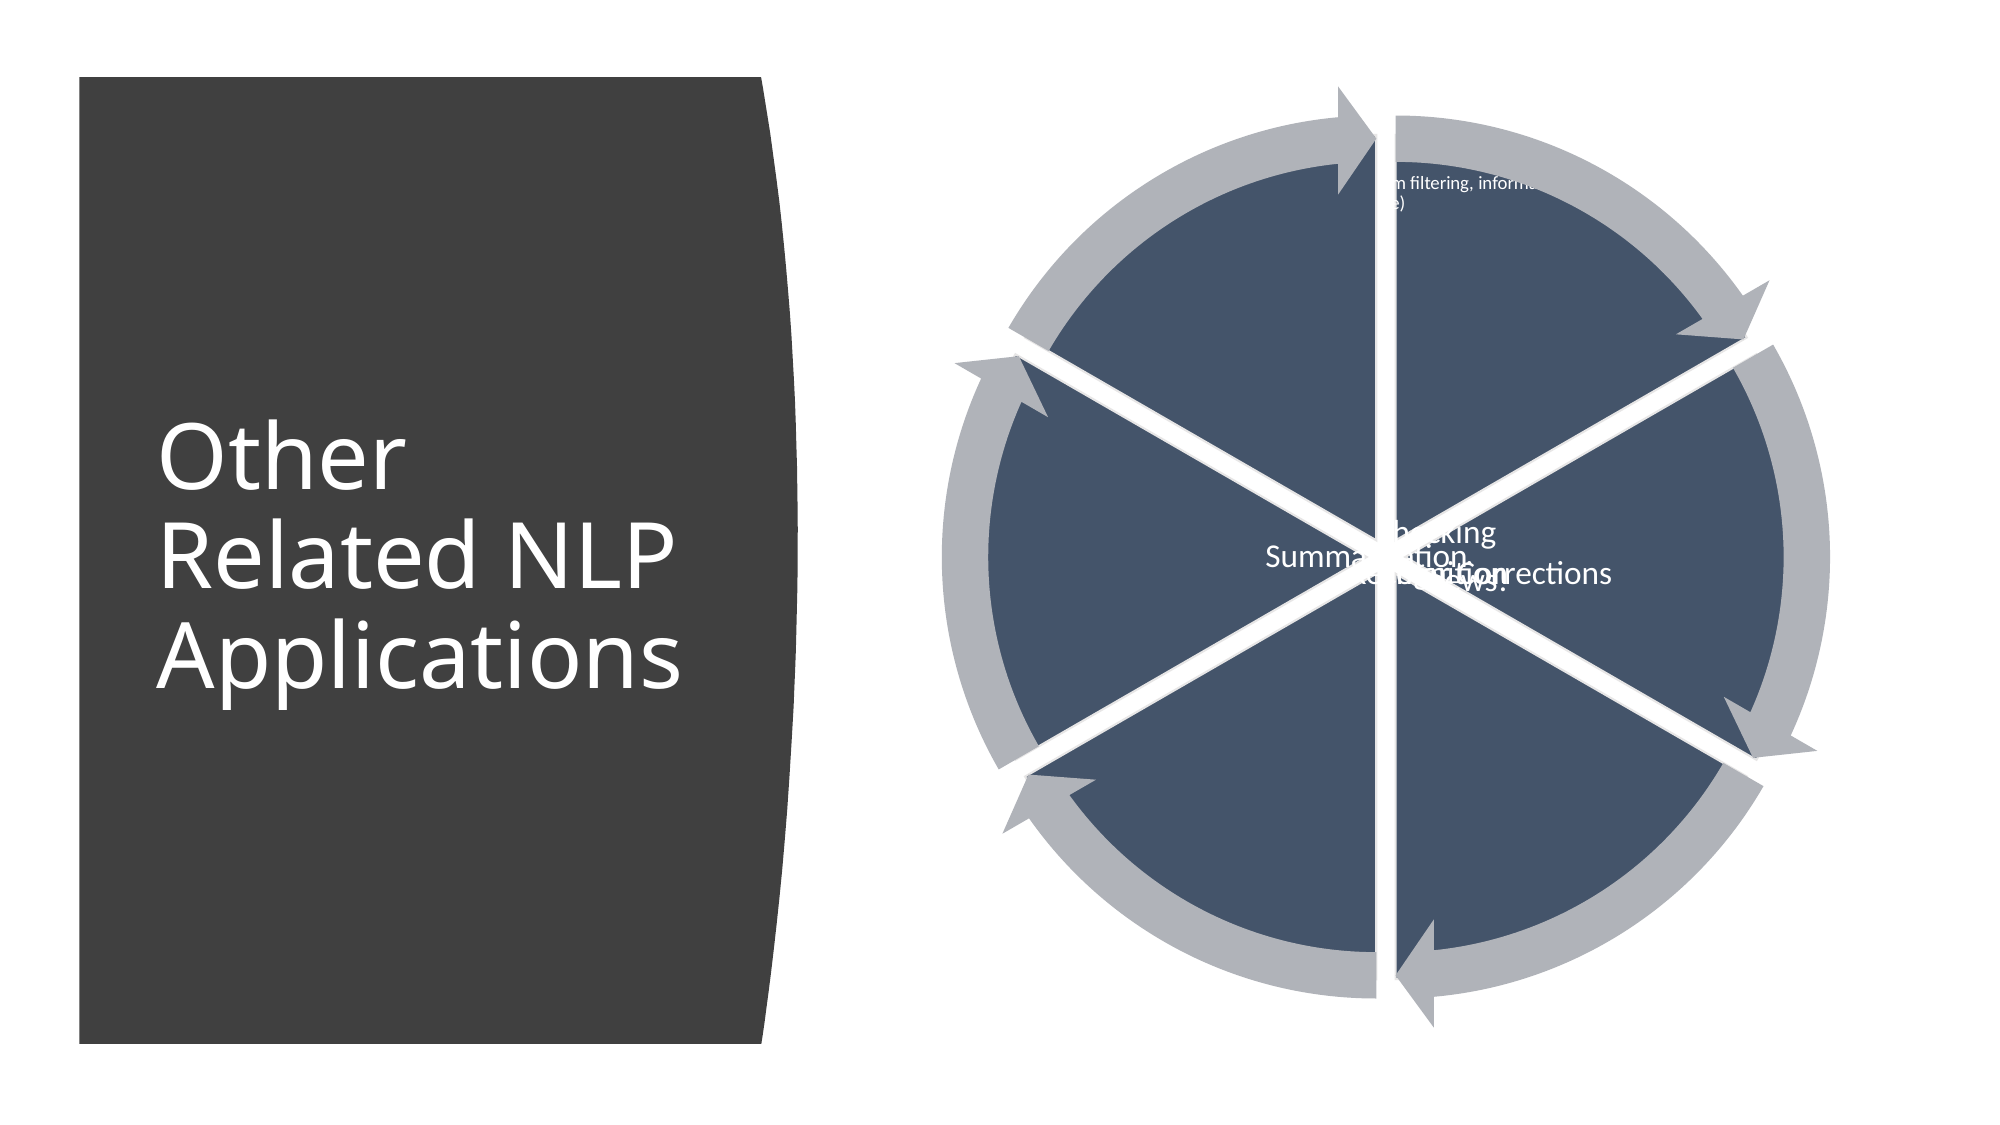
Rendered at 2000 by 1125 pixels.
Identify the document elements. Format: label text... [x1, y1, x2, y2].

text_box [78, 76, 799, 1045]
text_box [851, 77, 1921, 1043]
title Other Related NLP Applications [141, 166, 702, 953]
